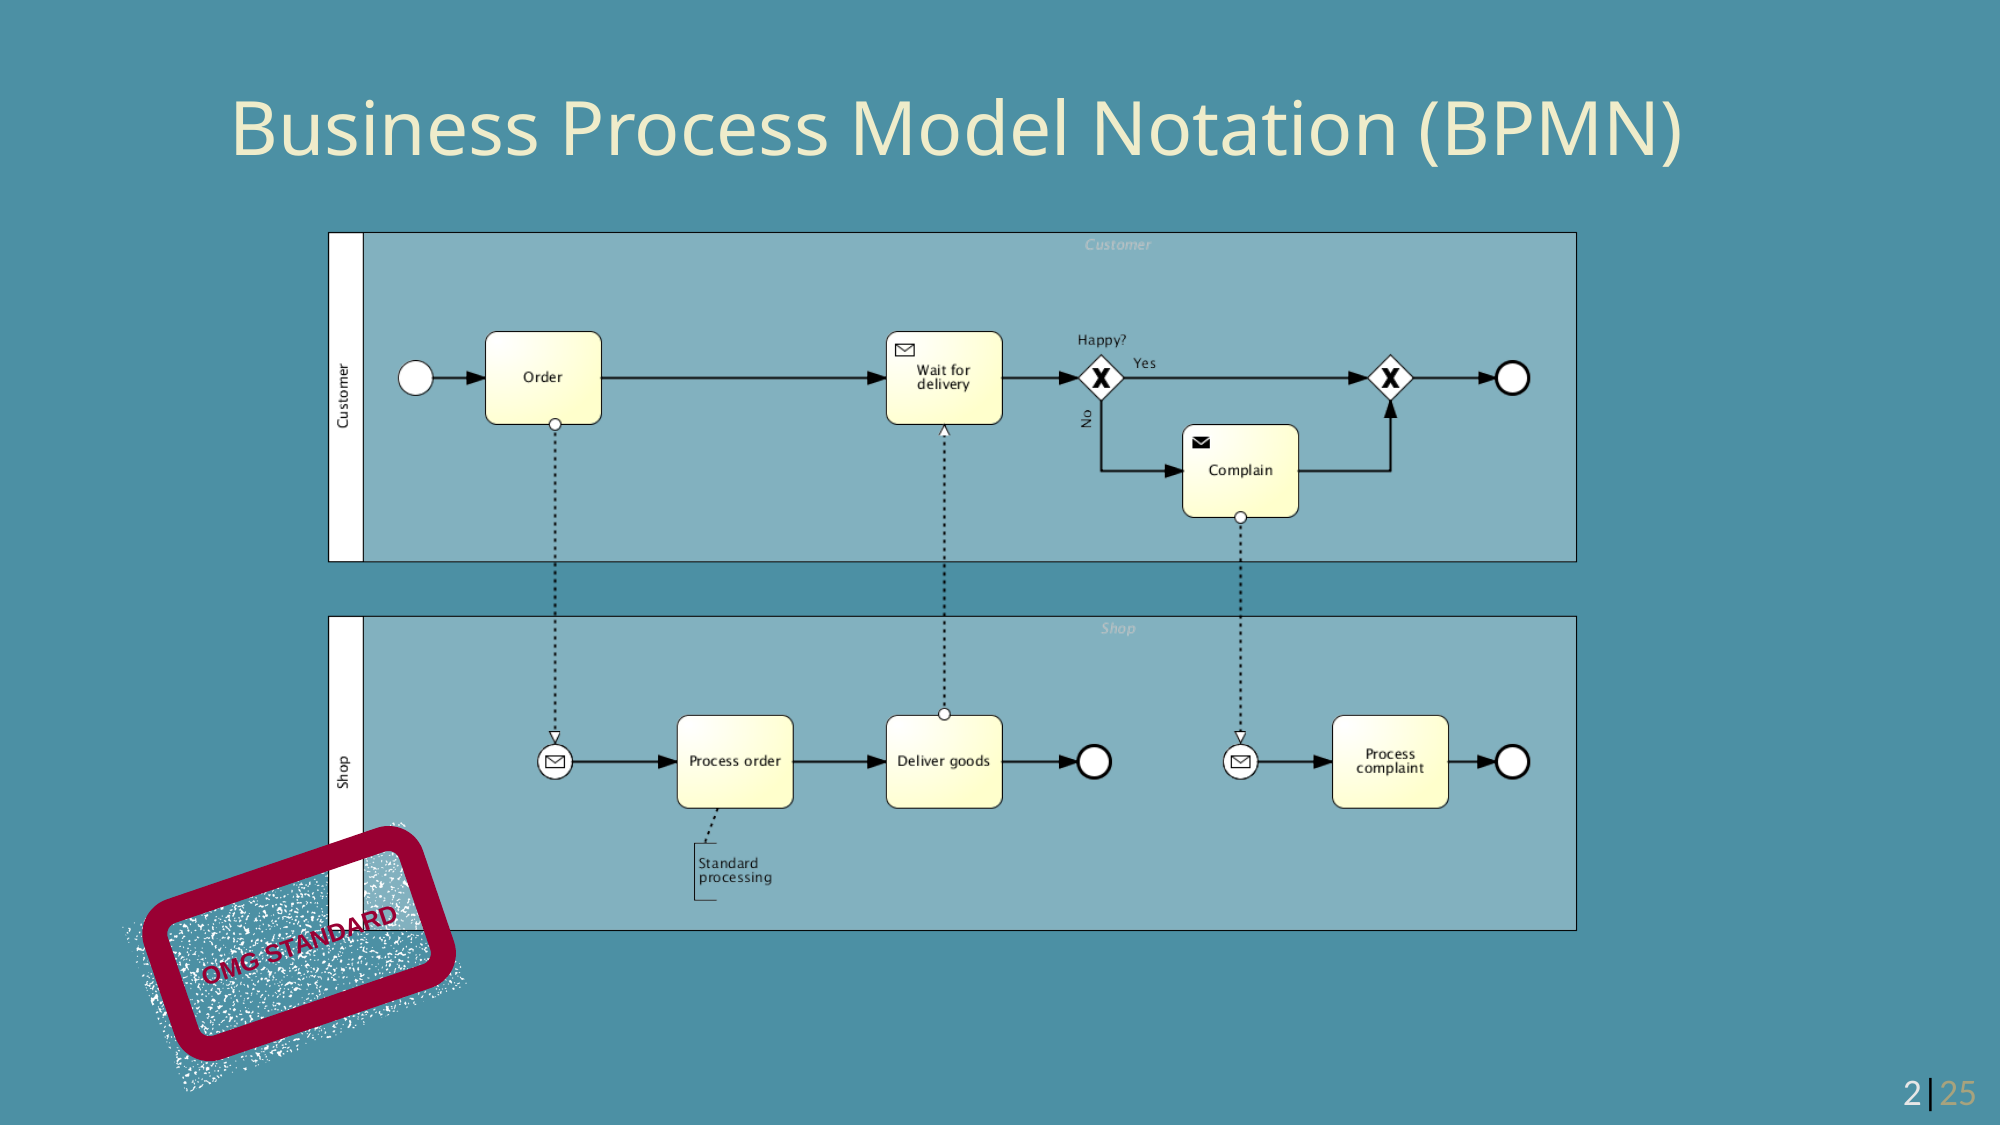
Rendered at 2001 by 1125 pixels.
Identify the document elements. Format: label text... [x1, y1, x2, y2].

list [298, 203, 1605, 959]
text_box Business Process Model Notation (BPMN) [214, 73, 1699, 178]
picture [123, 860, 467, 1092]
text_box 2|25 [1888, 1060, 2000, 1121]
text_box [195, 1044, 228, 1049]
